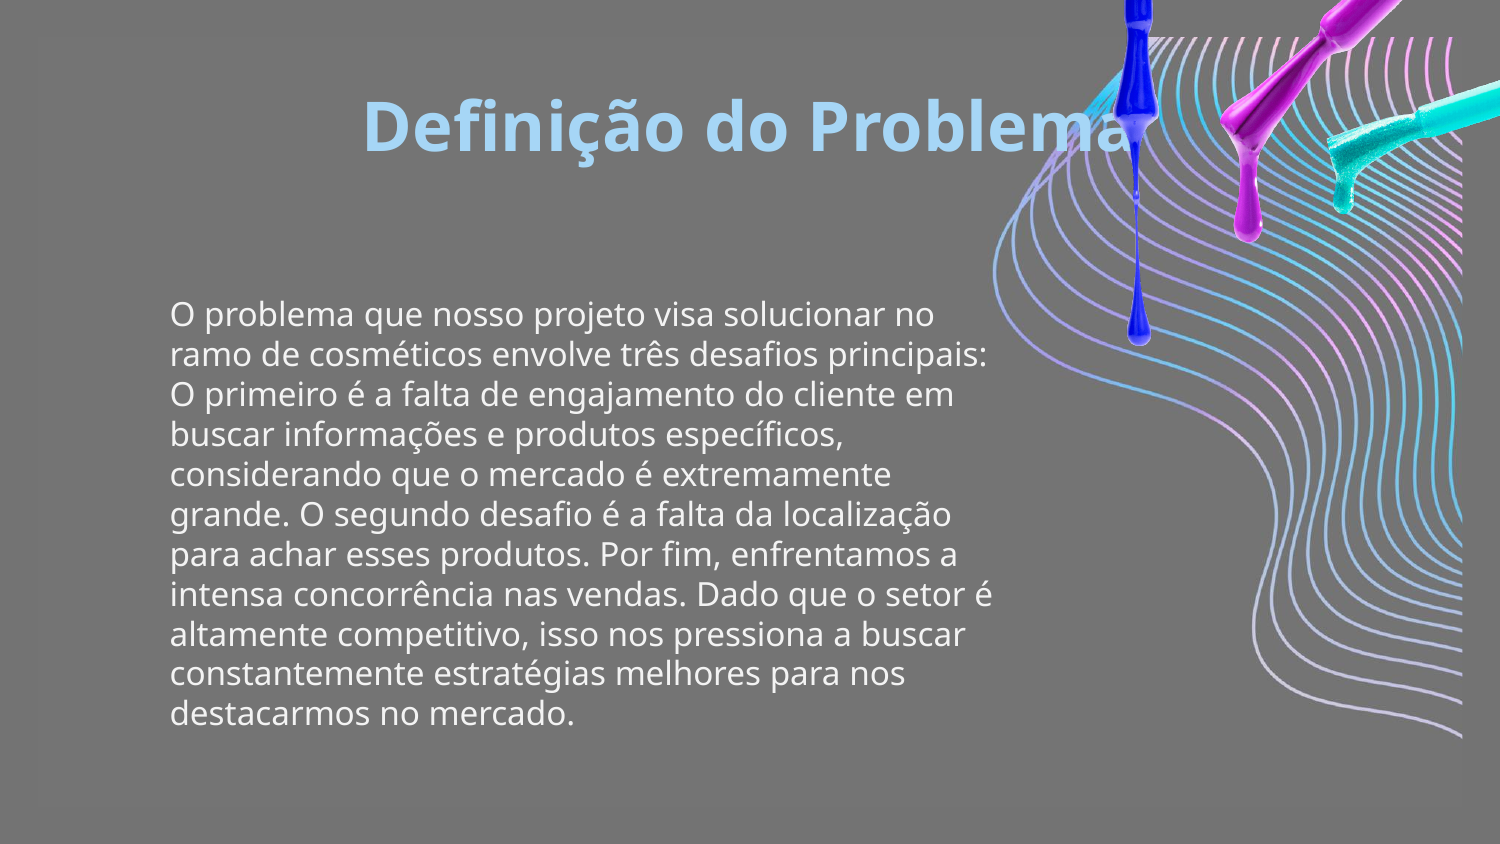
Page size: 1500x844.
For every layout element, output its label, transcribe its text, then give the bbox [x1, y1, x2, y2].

picture [37, 0, 1500, 807]
title Definição do Problema [116, 67, 1075, 172]
list O problema que nosso projeto visa solucionar no ramo de cosméticos envolve três desafios principais: O primeiro é a falta de engajamento do cliente em buscar informações e produtos específicos, considerando que o mercado é extremamente grande. O segundo desafio é a falta da localização para achar esses produtos. Por fim, enfrentamos a intensa concorrência nas vendas. Dado que o setor é altamente competitivo, isso nos pressiona a buscar constantemente estratégias melhores para nos destacarmos no mercado. [154, 278, 1020, 661]
